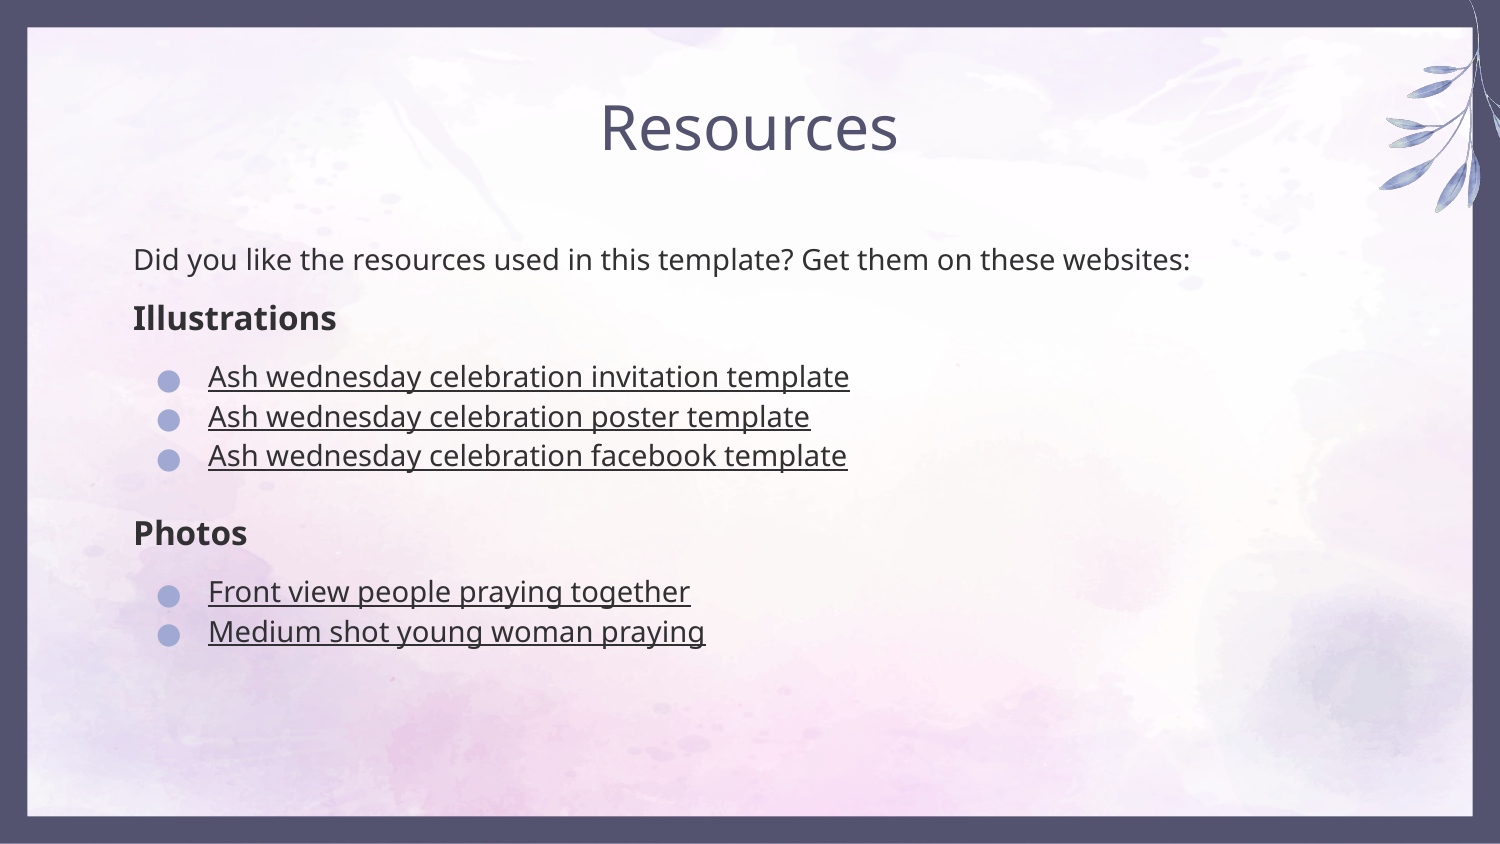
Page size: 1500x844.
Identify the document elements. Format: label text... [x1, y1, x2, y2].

picture [28, 0, 1500, 816]
title Resources [118, 72, 1382, 167]
list Did you like the resources used in this template? Get them on these websites: Illustrations Ash wednesday celebration invitation template Ash wednesday celebration poster template Ash wednesday celebration facebook template Photos Front view people praying together Medium shot young woman praying [118, 226, 1382, 664]
